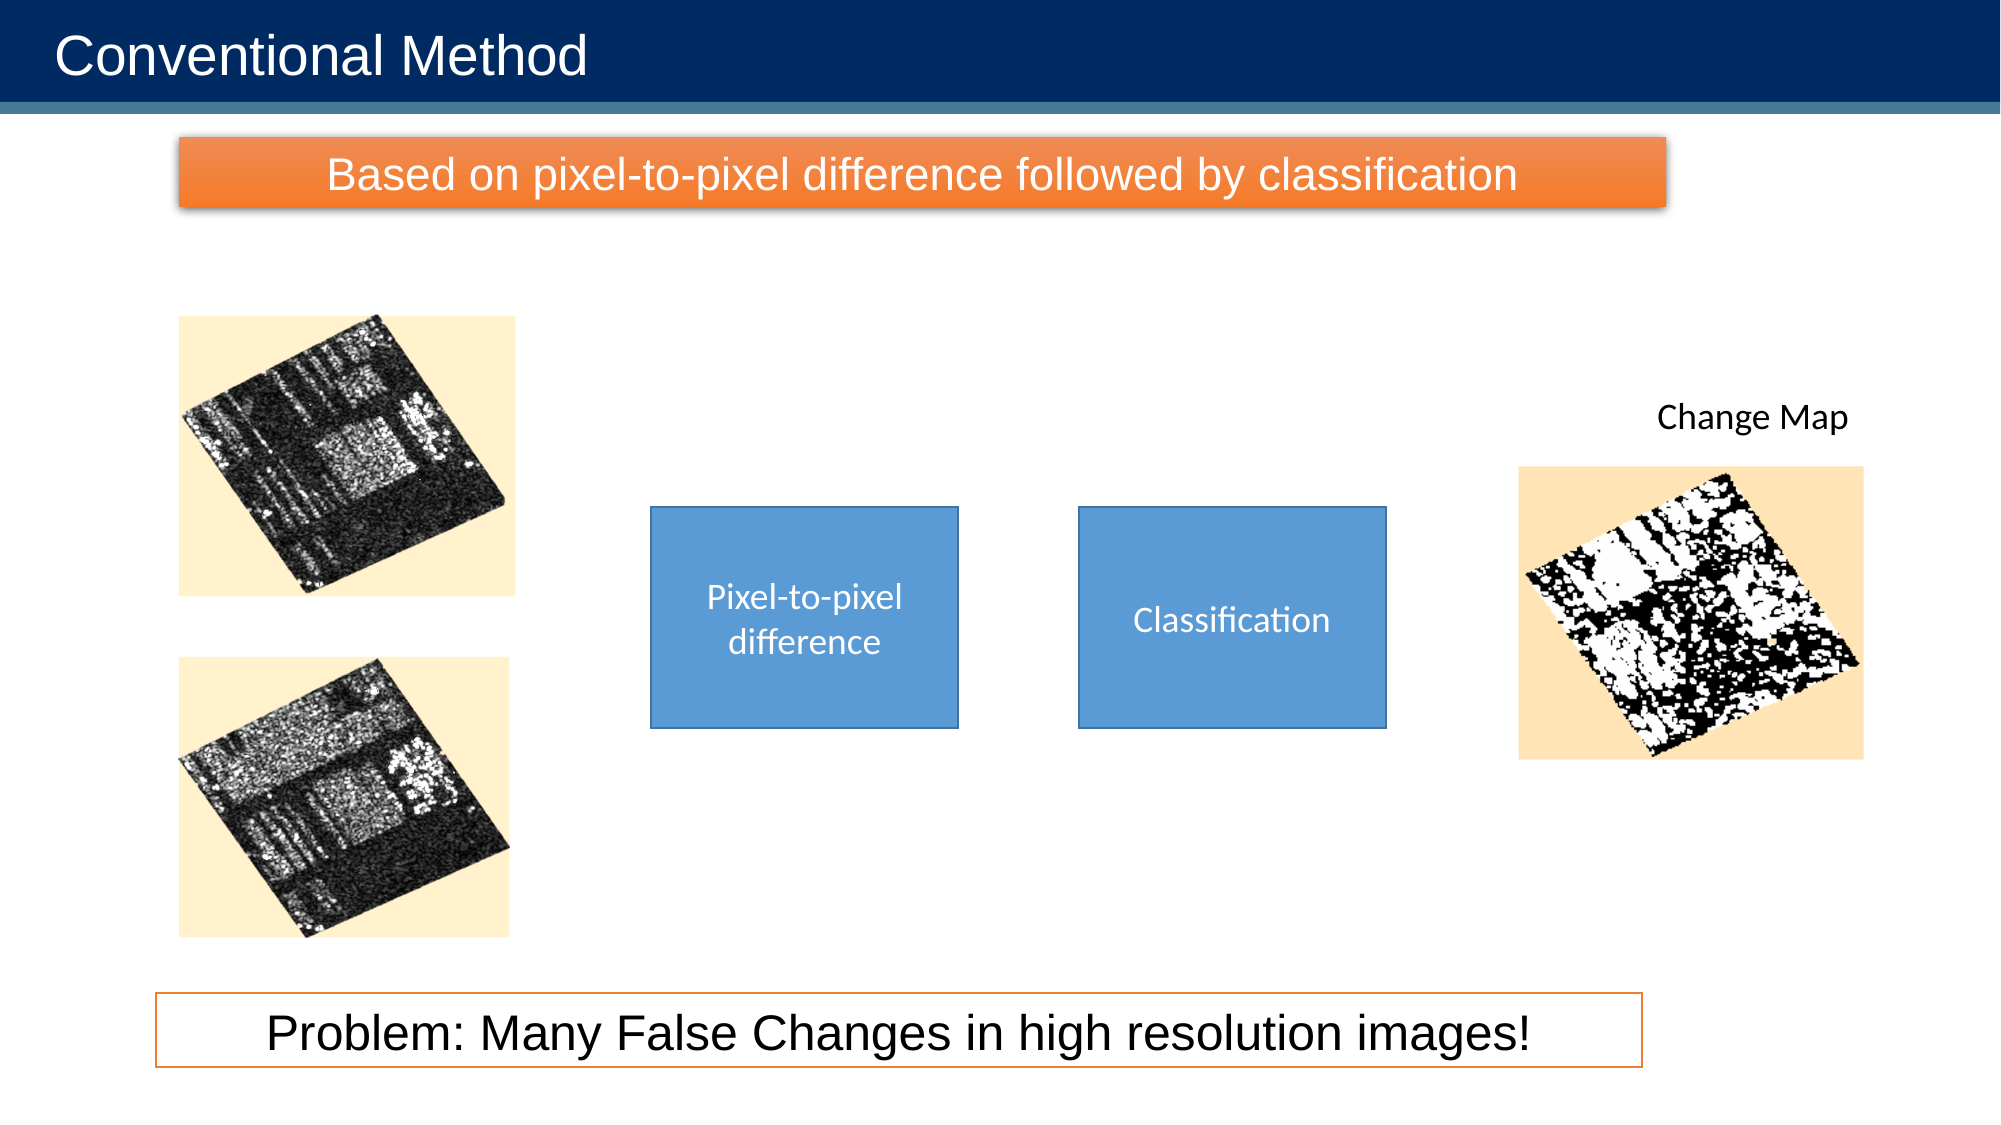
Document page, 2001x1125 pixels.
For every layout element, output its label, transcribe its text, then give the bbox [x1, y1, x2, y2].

picture [0, 0, 2001, 114]
text_box [178, 315, 516, 597]
picture [180, 313, 508, 594]
text_box Based on pixel-to-pixel difference followed by classification [179, 137, 1667, 207]
picture [1474, 453, 1876, 792]
picture [178, 658, 510, 938]
text_box Problem: Many False Changes in high resolution images! [155, 992, 1643, 1068]
text_box Pixel-to-pixel difference [650, 506, 959, 729]
title Conventional Method [39, 18, 1961, 96]
text_box Classification [1078, 506, 1387, 729]
text_box Change Map [1642, 384, 1866, 445]
